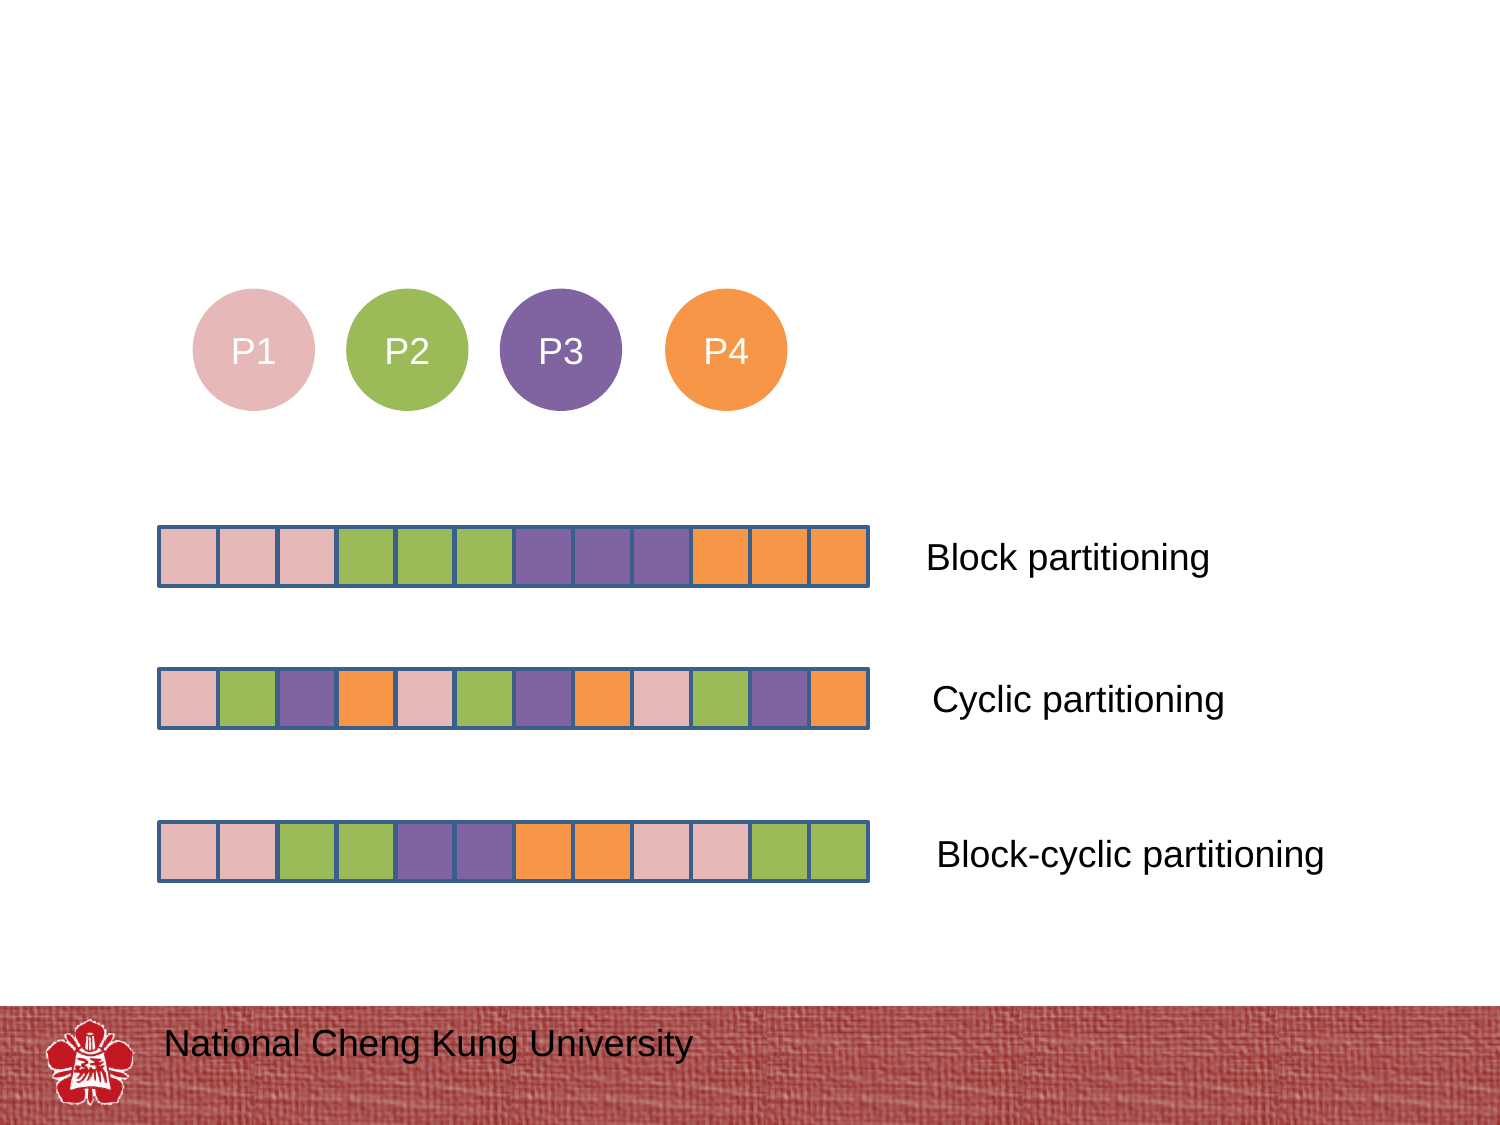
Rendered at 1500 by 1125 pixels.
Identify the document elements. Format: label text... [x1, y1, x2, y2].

text_box [334, 667, 393, 730]
text_box Cyclic partitioning [917, 667, 1241, 727]
text_box [216, 525, 275, 588]
text_box [393, 820, 453, 883]
text_box [216, 667, 275, 730]
text_box Block partitioning [911, 525, 1226, 586]
text_box [453, 525, 512, 588]
text_box [275, 667, 334, 730]
picture [29, 1006, 148, 1125]
text_box [689, 820, 748, 883]
text_box [453, 820, 512, 883]
text_box [571, 525, 630, 588]
text_box [334, 820, 393, 883]
text_box [807, 525, 870, 588]
text_box [807, 667, 870, 730]
text_box [512, 820, 571, 883]
text_box P3 [499, 288, 623, 411]
text_box [393, 525, 453, 588]
text_box [748, 525, 807, 588]
text_box P1 [192, 288, 315, 411]
text_box [748, 820, 807, 883]
text_box [157, 820, 216, 883]
text_box [275, 525, 334, 588]
text_box [393, 667, 453, 730]
text_box [571, 667, 630, 730]
text_box [512, 525, 571, 588]
text_box [689, 667, 748, 730]
text_box Block-cyclic partitioning [921, 822, 1341, 883]
text_box [157, 525, 216, 588]
text_box [630, 667, 689, 730]
text_box [334, 525, 393, 588]
text_box [157, 667, 216, 730]
text_box [453, 667, 512, 730]
text_box P4 [665, 288, 788, 411]
text_box [807, 820, 870, 883]
text_box [630, 820, 689, 883]
text_box [216, 820, 275, 883]
text_box [571, 820, 630, 883]
text_box [512, 667, 571, 730]
text_box [748, 667, 807, 730]
text_box P2 [346, 288, 469, 411]
text_box [275, 820, 334, 883]
text_box [689, 525, 748, 588]
text_box [630, 525, 689, 588]
